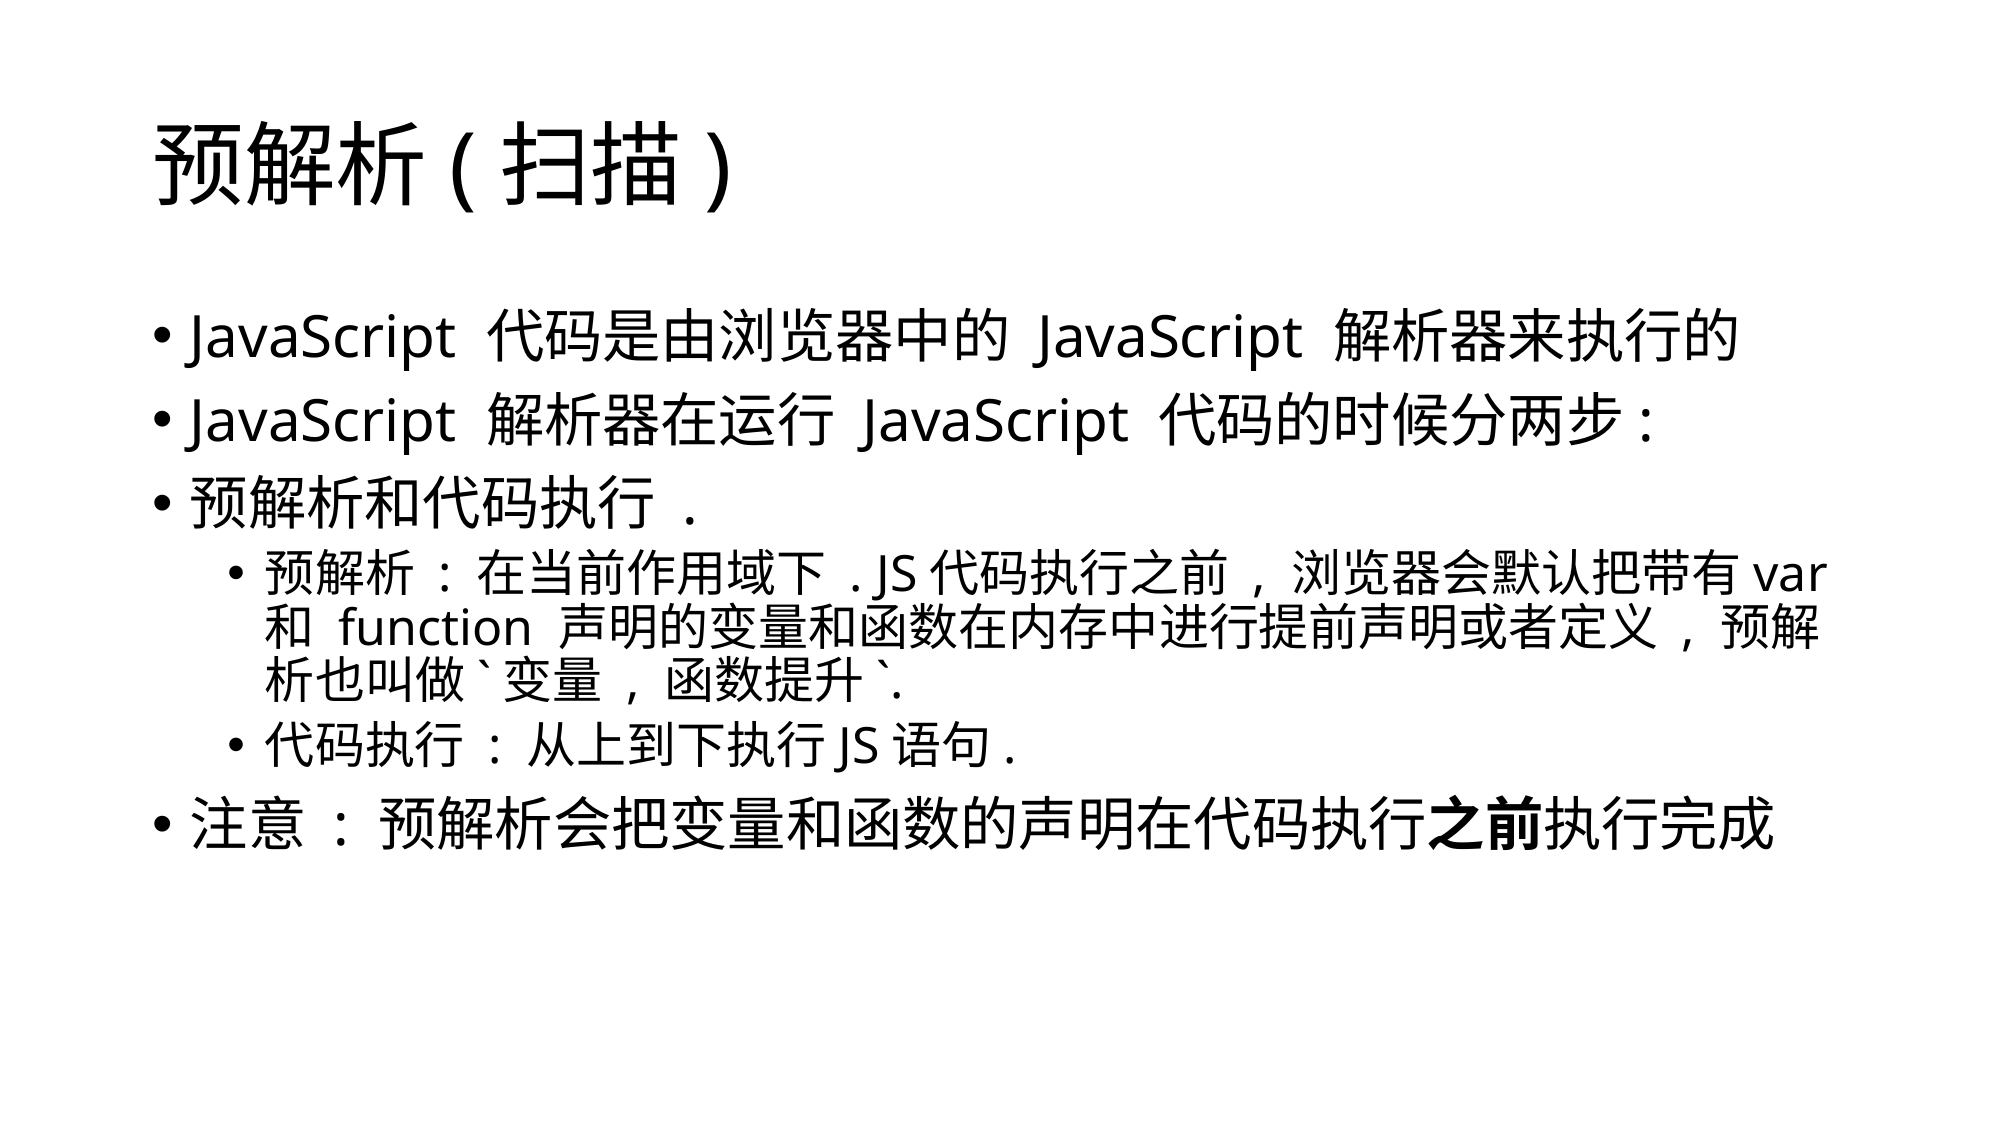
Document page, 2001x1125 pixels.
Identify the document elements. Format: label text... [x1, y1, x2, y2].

title 预解析(扫描) [137, 59, 1863, 278]
list JavaScript 代码是由浏览器中的 JavaScript 解析器来执行的 JavaScript 解析器在运行 JavaScript 代码的时候分两步: 预解析和代码执行 . 预解析 : 在当前作用域下 . JS代码执行之前 , 浏览器会默认把带有var 和 function 声明的变量和函数在内存中进行提前声明或者定义 , 预解析也叫做`变量 , 函数提升`. 代码执行 : 从上到下执行JS语句. 注意 : 预解析会把变量和函数的声明在代码执行之前执行完成 [137, 299, 1863, 1014]
